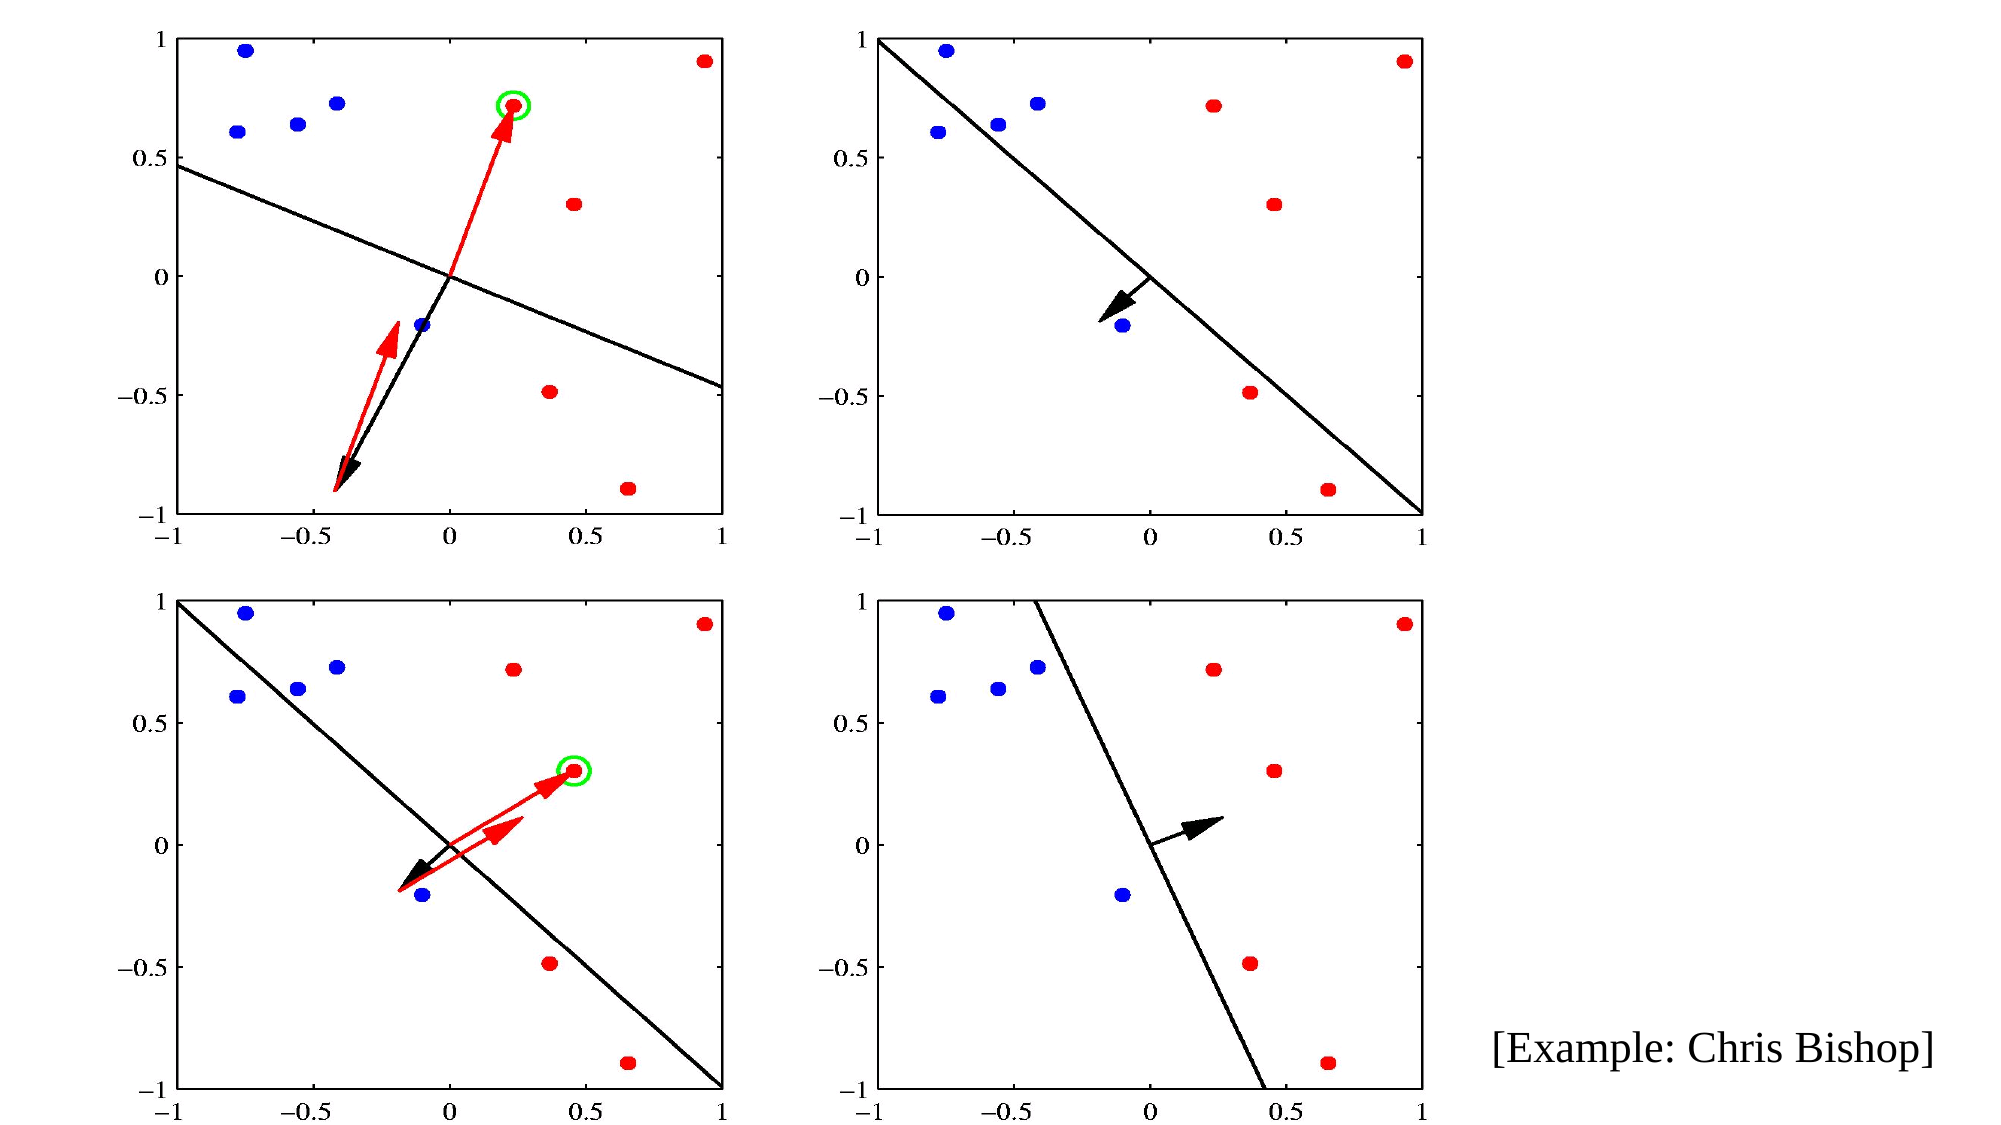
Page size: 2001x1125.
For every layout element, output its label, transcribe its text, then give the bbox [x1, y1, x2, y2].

picture [812, 0, 1454, 551]
picture [111, 560, 754, 1125]
picture [111, 0, 754, 549]
text_box [Example: Chris Bishop] [1471, 1008, 1968, 1082]
picture [812, 560, 1454, 1125]
